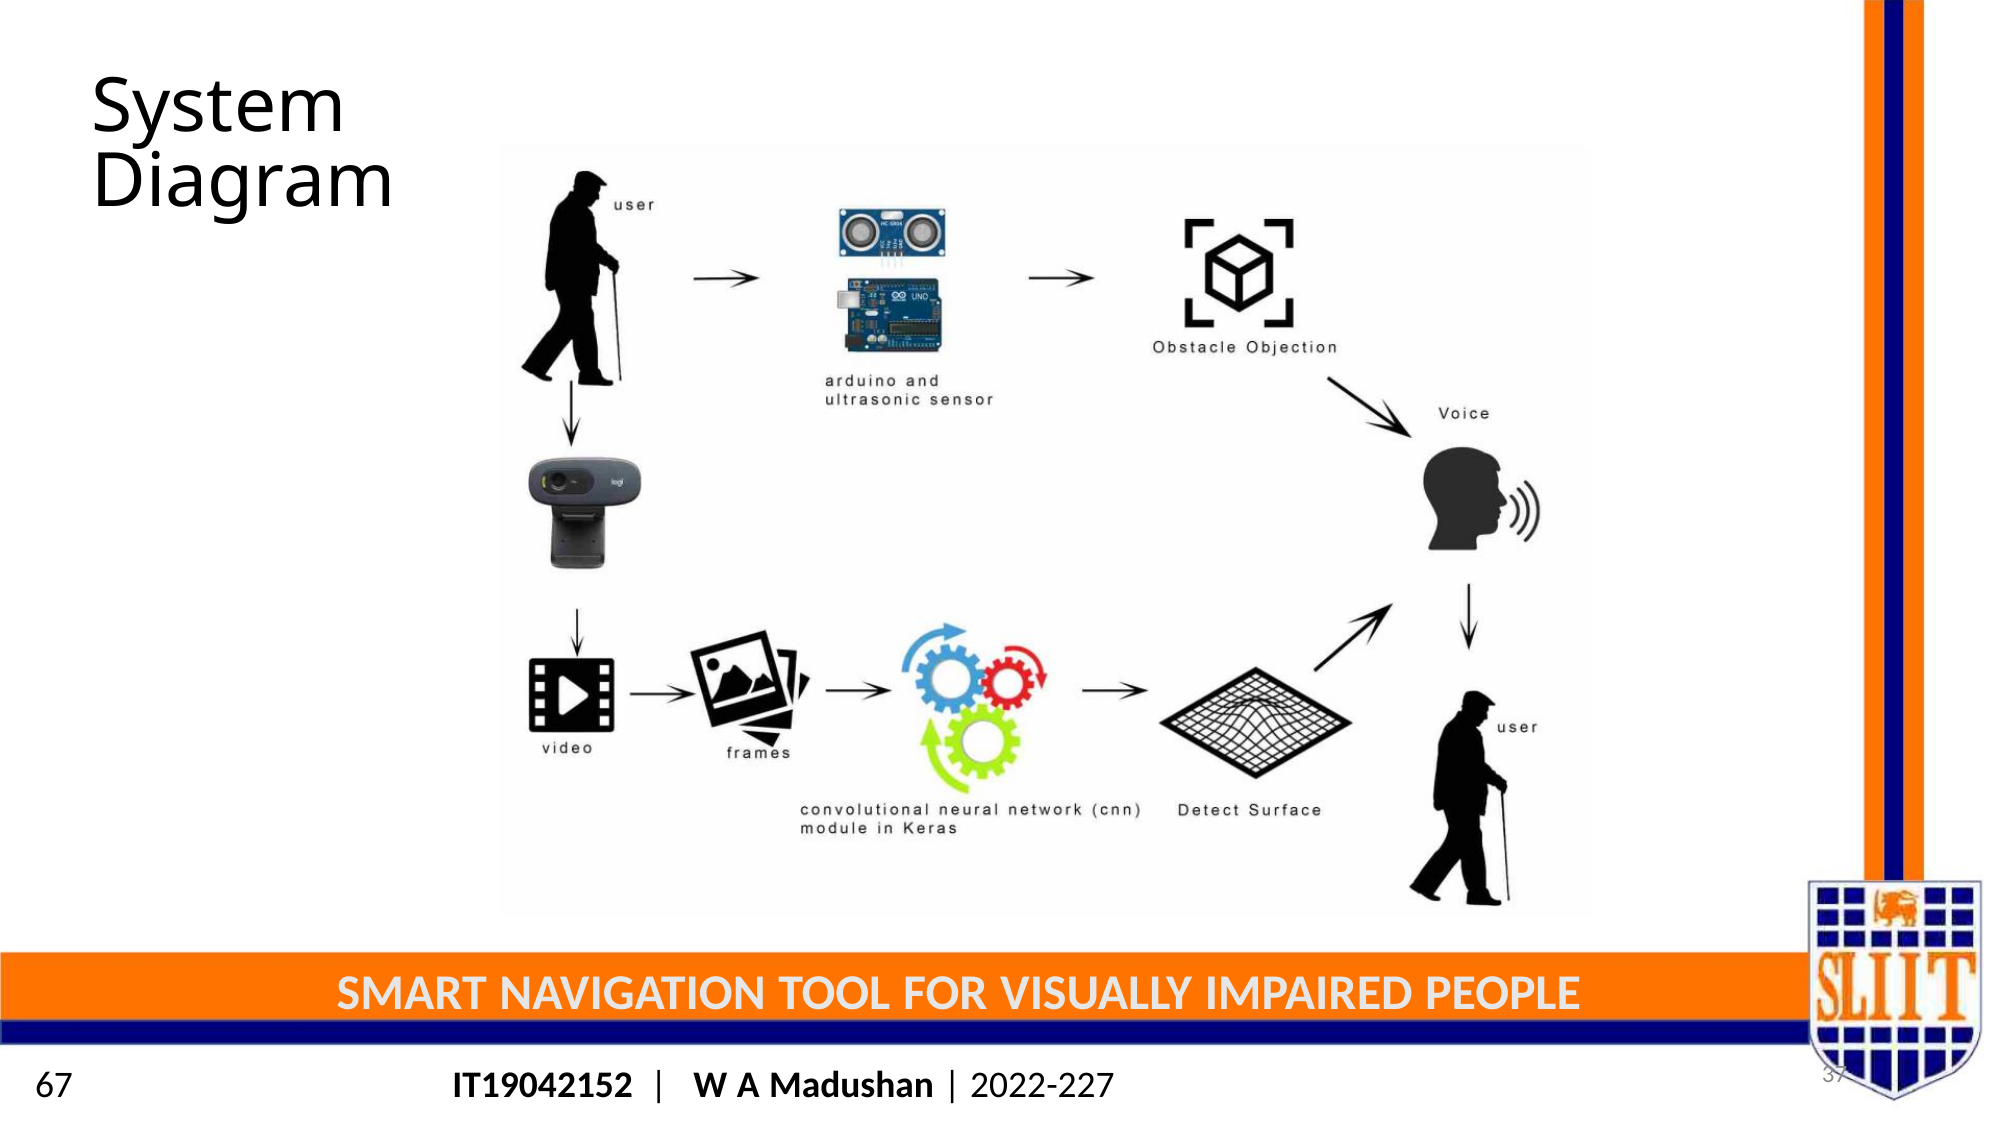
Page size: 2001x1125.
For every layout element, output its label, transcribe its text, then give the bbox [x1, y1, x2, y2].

text_box [0, 0, 2000, 1125]
text_box SMART NAVIGATION TOOL FOR VISUALLY IMPAIRED PEOPLE [336, 969, 1617, 1020]
text_box System Diagram [91, 71, 604, 222]
text_box IT19042152 | W A Madushan | 2022-227 [452, 1067, 1136, 1106]
text_box 67 [35, 1067, 98, 1106]
text_box 37 [1821, 1062, 1873, 1088]
